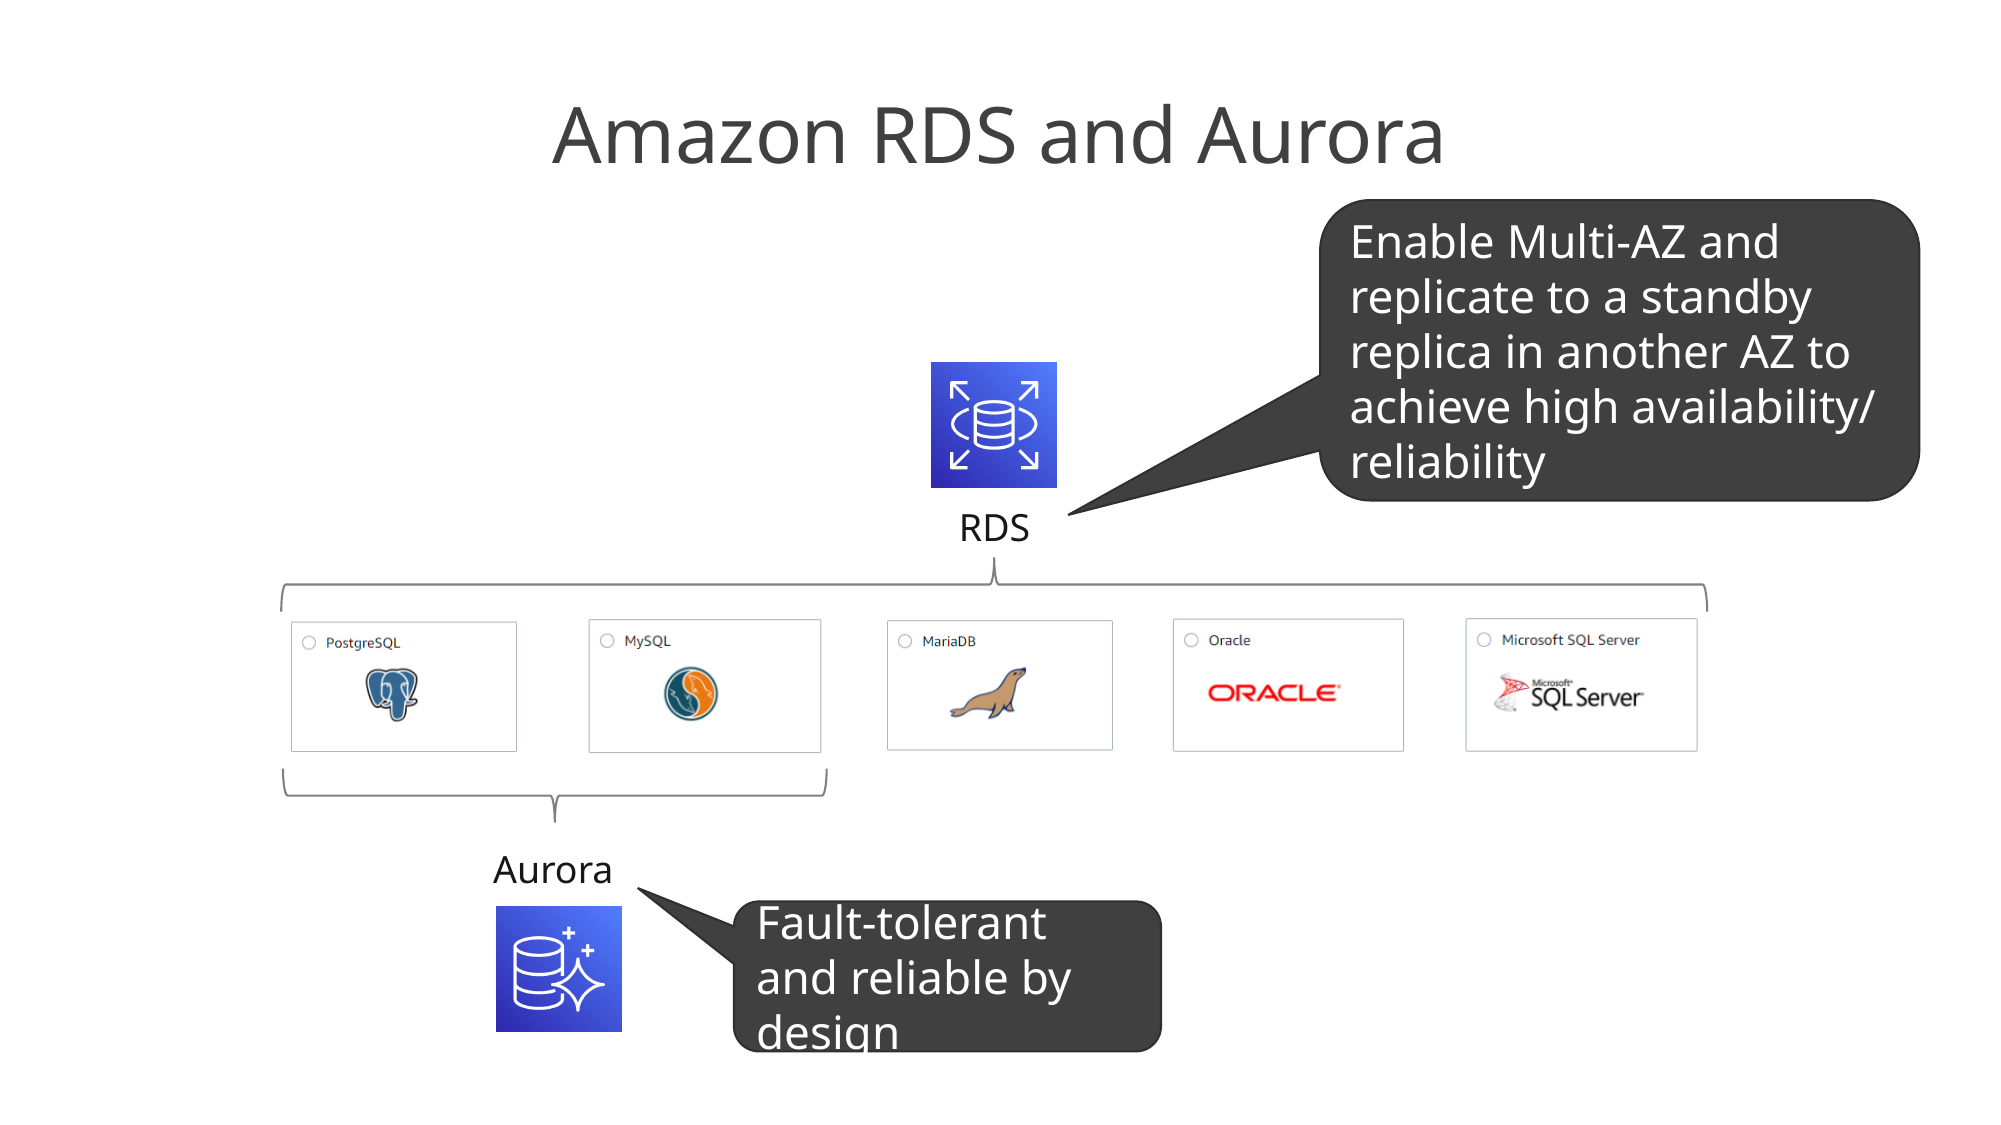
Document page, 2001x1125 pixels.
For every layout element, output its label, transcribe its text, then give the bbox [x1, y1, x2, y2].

text_box Aurora [485, 842, 632, 897]
text_box Fault-tolerant and reliable by design [637, 887, 1163, 1053]
picture [931, 362, 1057, 488]
picture [577, 611, 831, 762]
picture [496, 906, 622, 1032]
text_box [280, 557, 1708, 612]
picture [1457, 611, 1710, 762]
text_box [282, 768, 828, 823]
text_box Enable Multi-AZ and replicate to a standby replica in another AZ to achieve high availability/ reliability [1067, 199, 1921, 516]
picture [281, 611, 529, 762]
picture [1161, 612, 1417, 763]
picture [879, 611, 1121, 762]
title Amazon RDS and Aurora [137, 93, 1863, 183]
text_box RDS [947, 500, 1053, 555]
